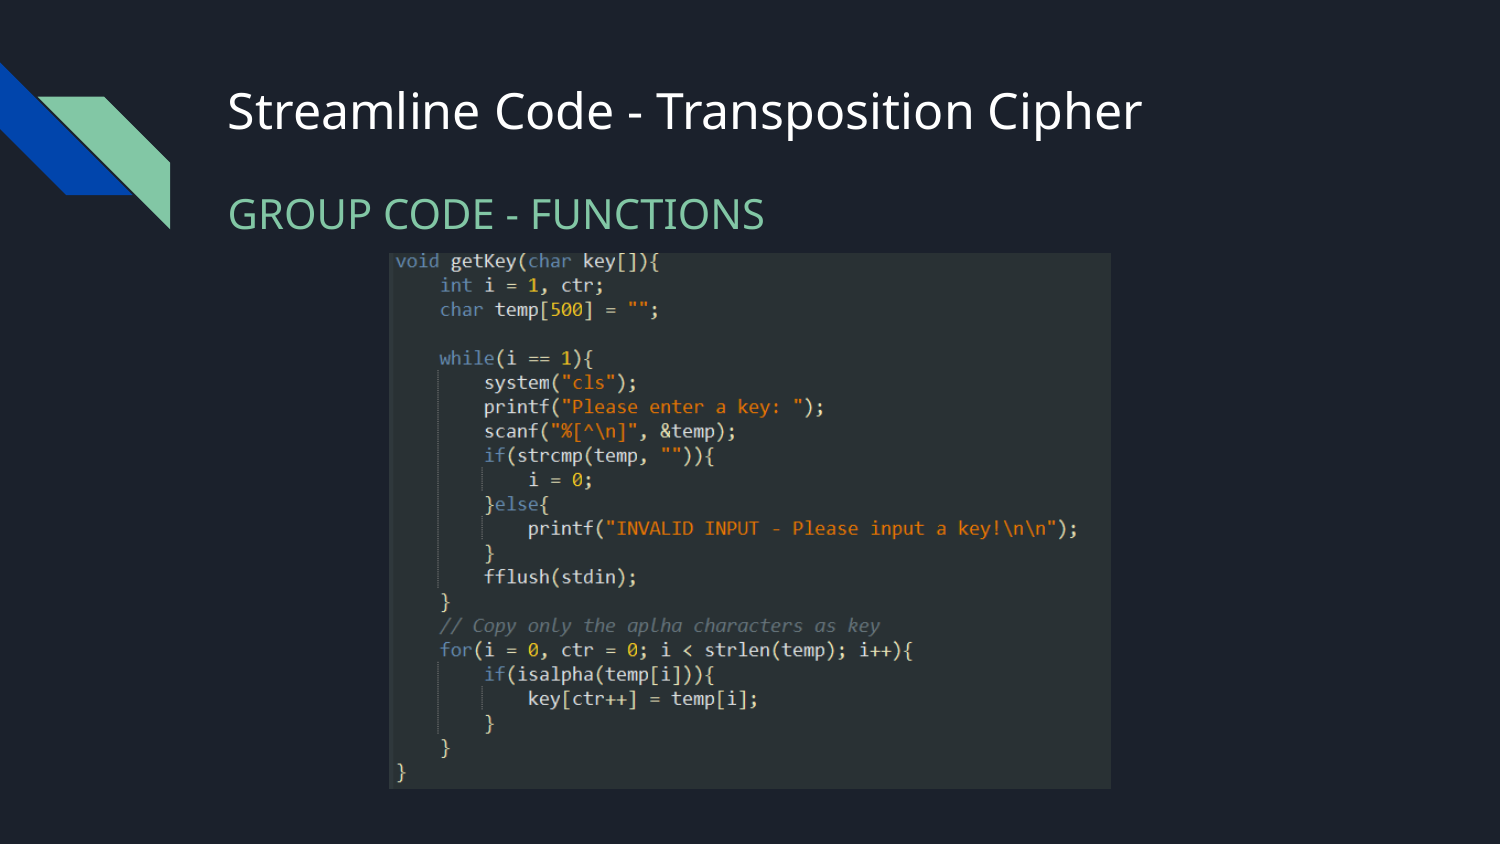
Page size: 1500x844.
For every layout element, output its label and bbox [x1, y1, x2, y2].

picture [388, 253, 1112, 789]
text_box [212, 164, 1322, 253]
title [212, 64, 1368, 215]
